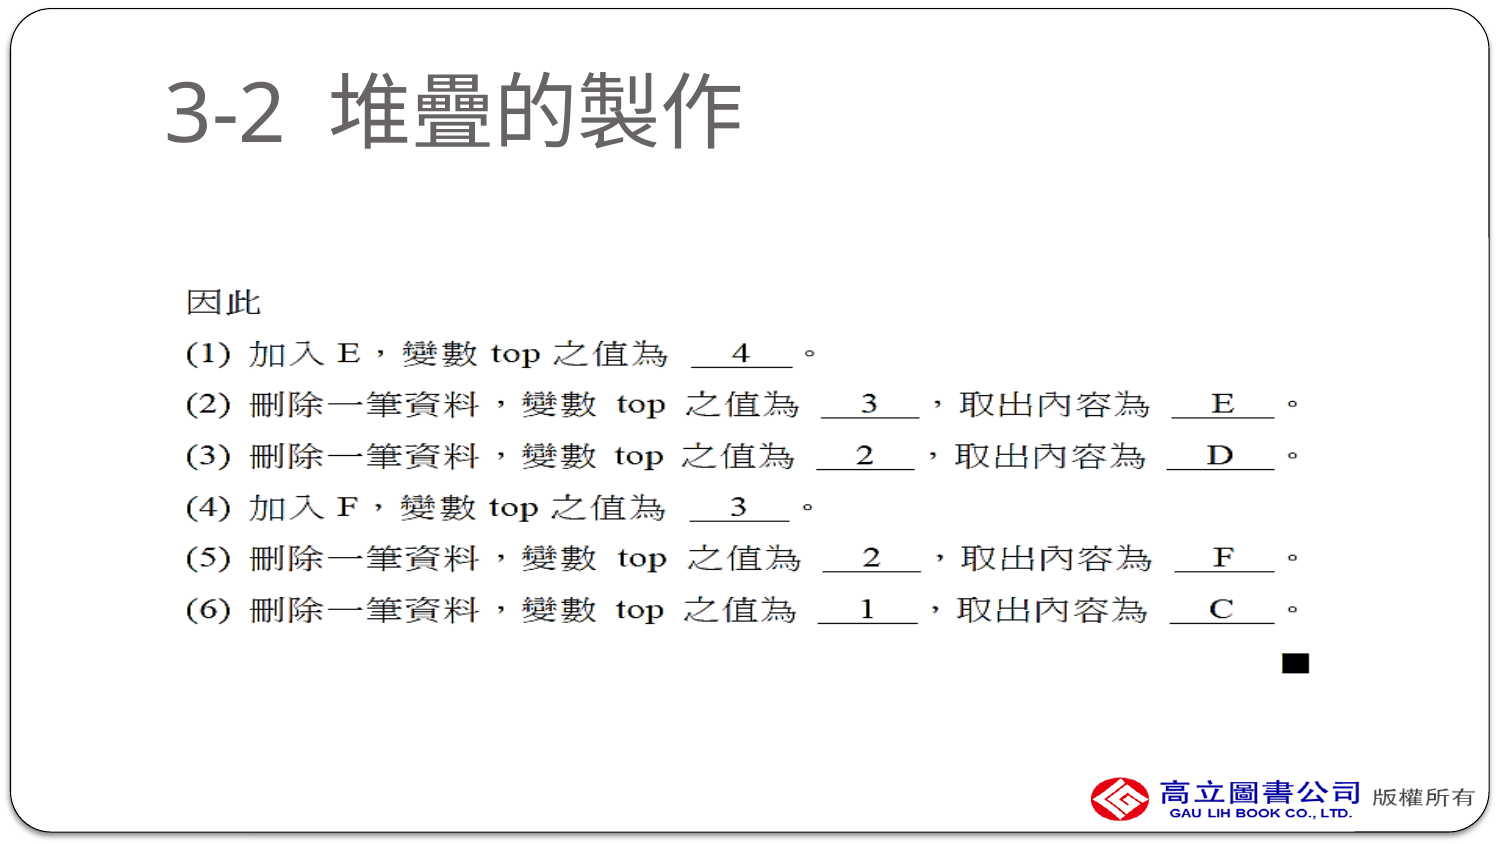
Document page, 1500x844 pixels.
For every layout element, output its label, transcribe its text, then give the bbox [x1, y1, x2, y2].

picture [1091, 770, 1500, 827]
picture [161, 279, 1339, 684]
title 3-2 堆疊的製作 [150, 33, 1425, 175]
